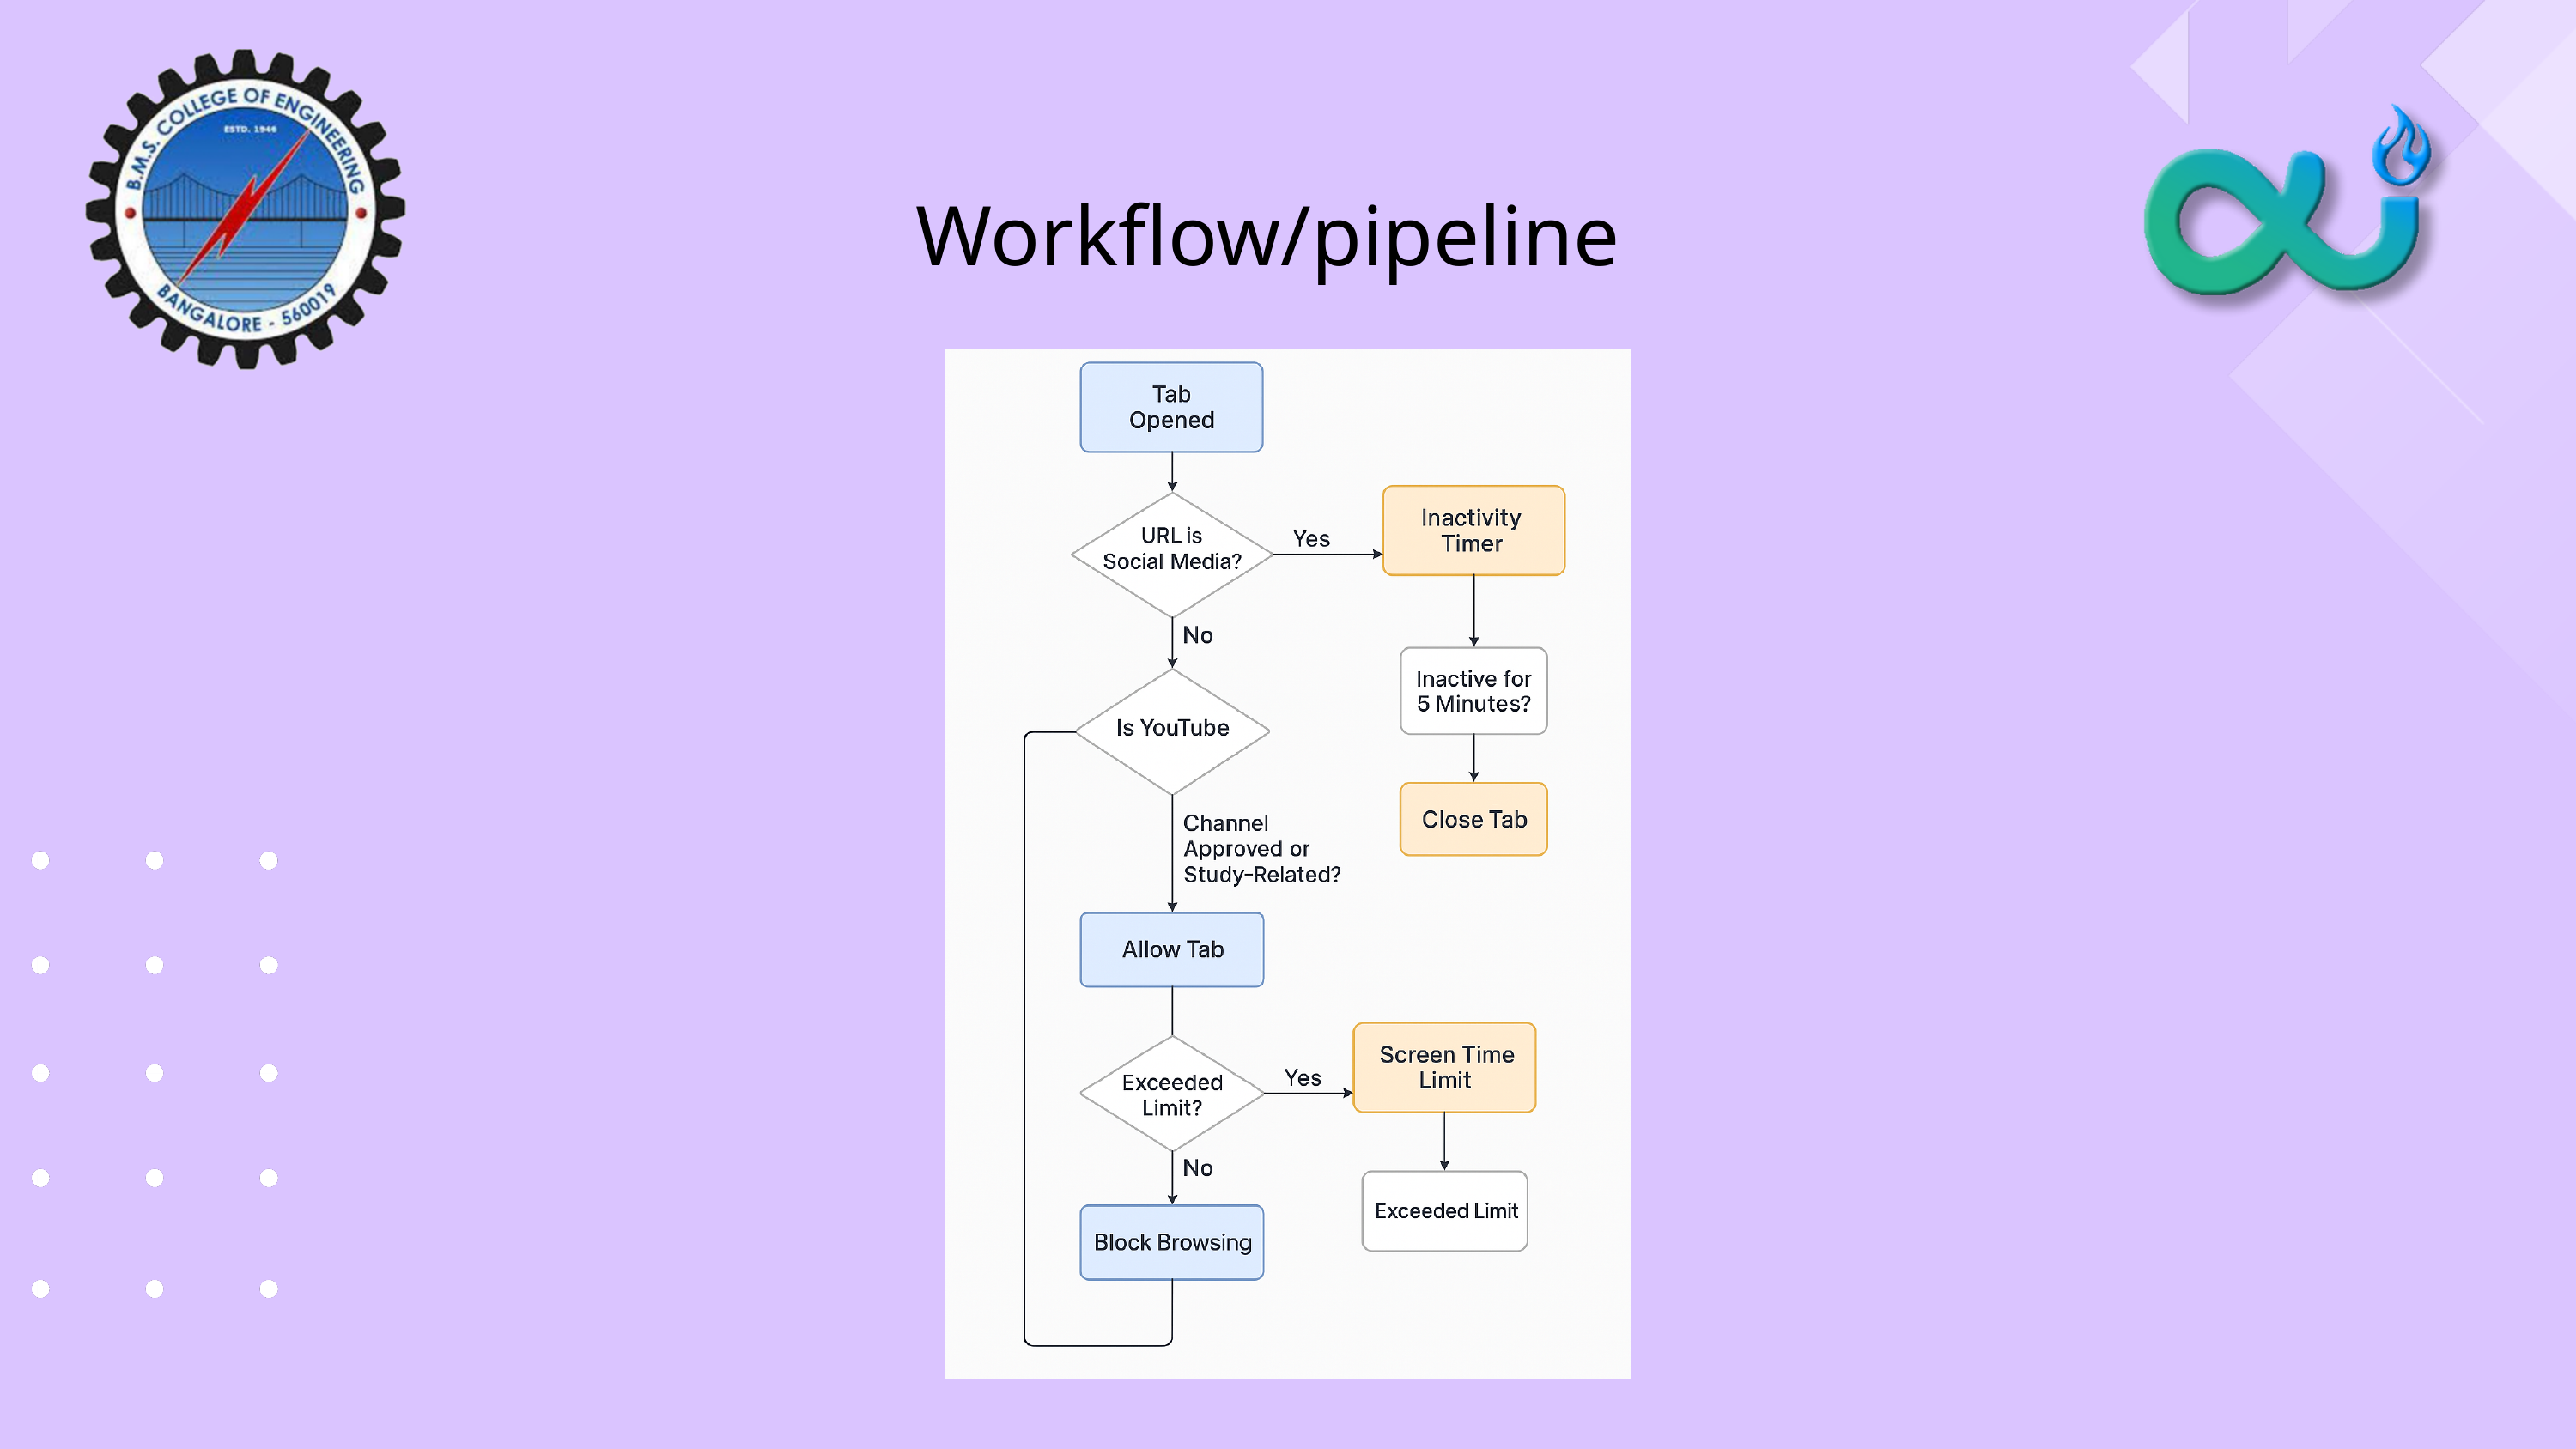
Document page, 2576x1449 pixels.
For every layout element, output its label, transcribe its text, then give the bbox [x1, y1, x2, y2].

text_box [2129, 0, 2576, 873]
text_box [85, 49, 407, 371]
text_box Workflow/pipeline [502, 167, 2033, 282]
picture [944, 348, 1632, 1379]
text_box [0, 844, 285, 1304]
text_box [2134, 98, 2458, 322]
